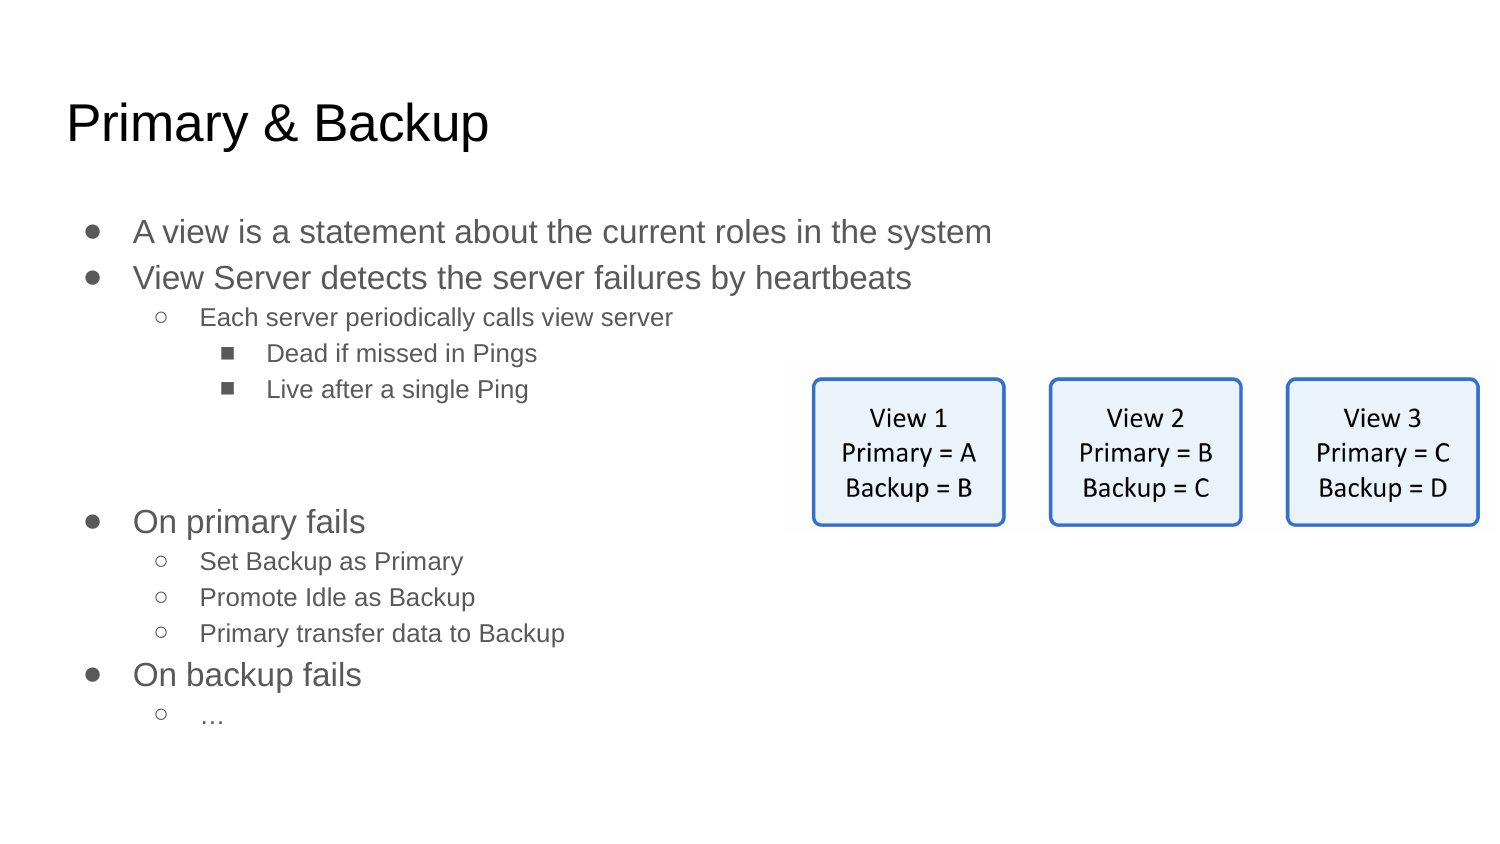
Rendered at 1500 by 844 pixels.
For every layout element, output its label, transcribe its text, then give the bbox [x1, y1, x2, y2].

picture [785, 359, 1496, 534]
title Primary & Backup [51, 72, 1449, 167]
list A view is a statement about the current roles in the system View Server detects the server failures by heartbeats Each server periodically calls view server Dead if missed in Pings Live after a single Ping On primary fails Set Backup as Primary Promote Idle as Backup Primary transfer data to Backup On backup fails … [51, 189, 1449, 750]
